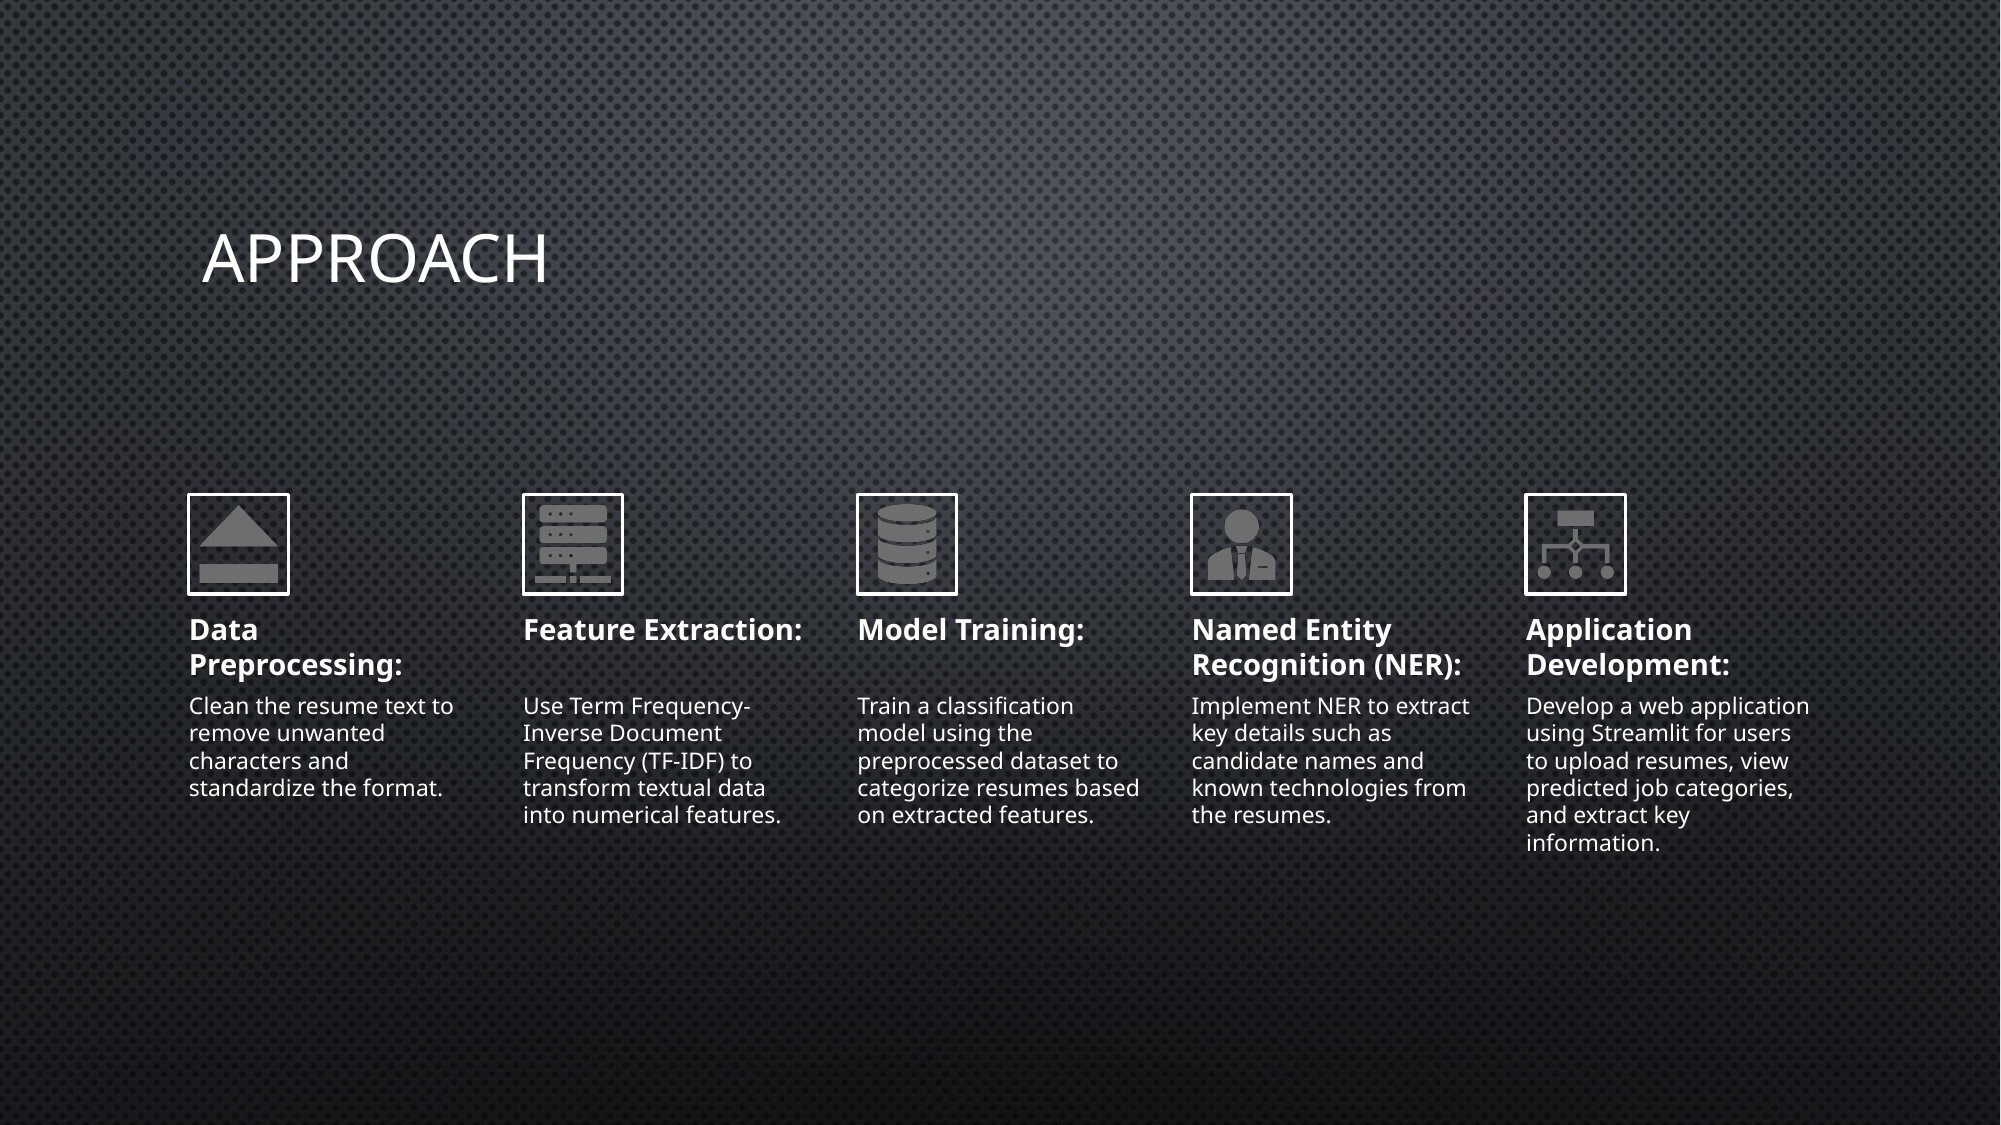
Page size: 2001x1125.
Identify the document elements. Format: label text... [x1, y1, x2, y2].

title Approach [187, 99, 1813, 413]
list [186, 437, 1813, 951]
